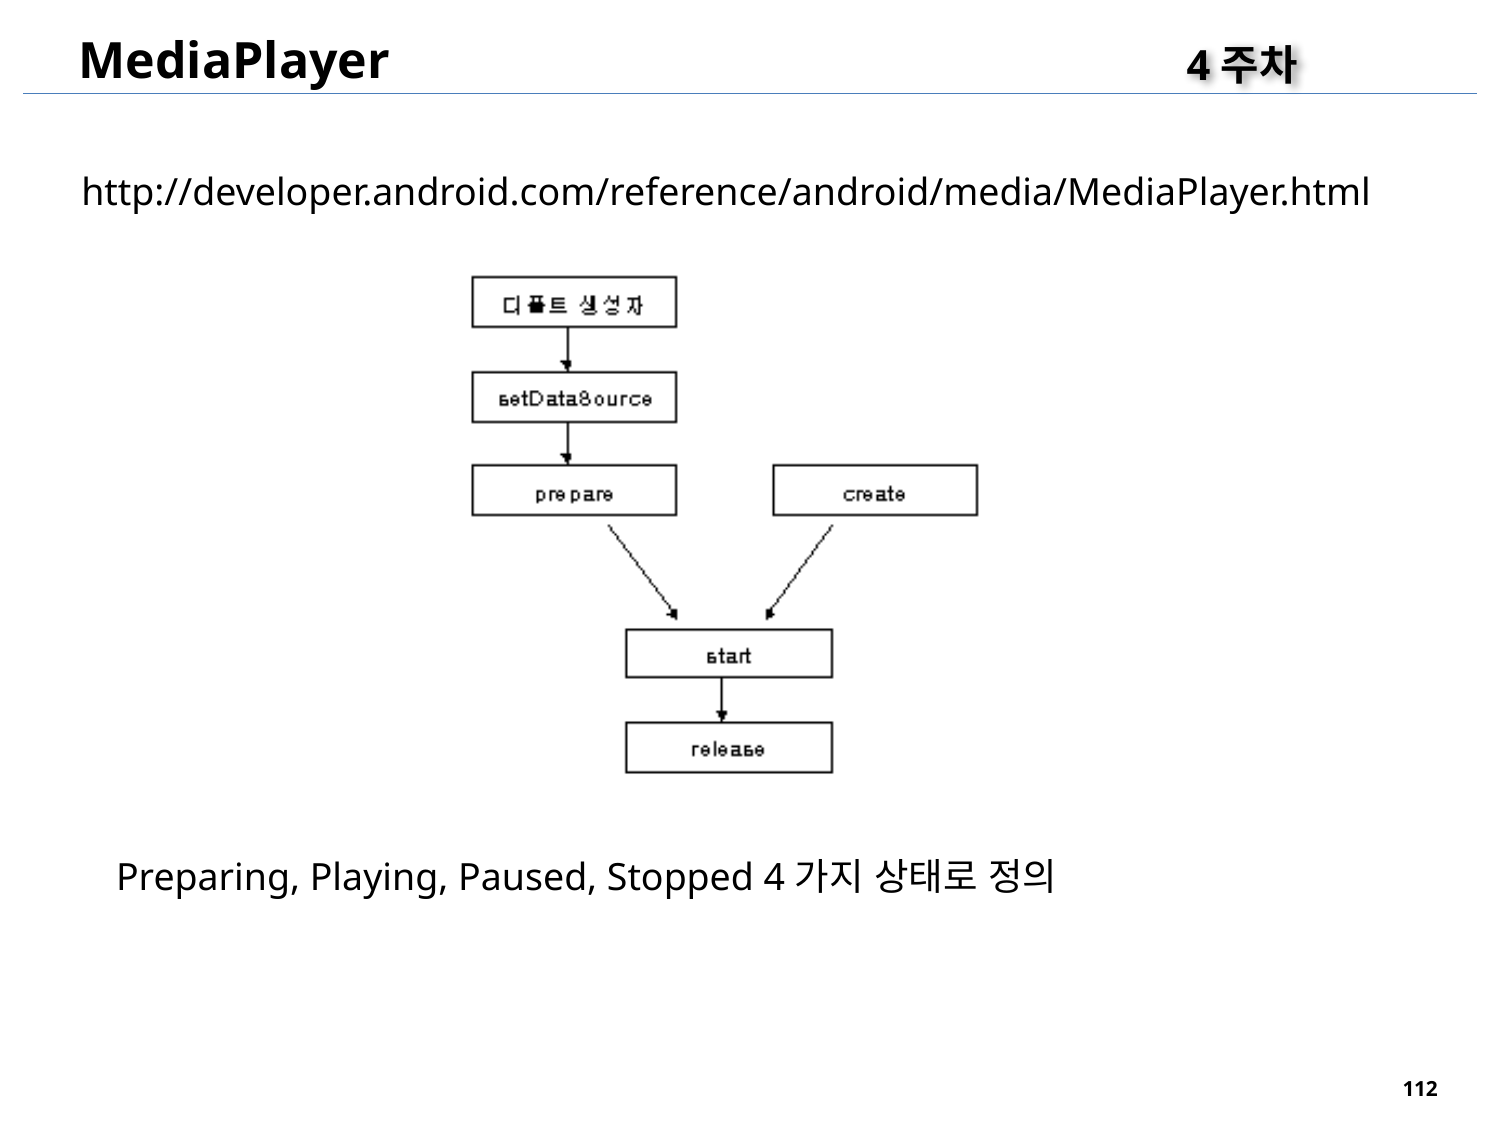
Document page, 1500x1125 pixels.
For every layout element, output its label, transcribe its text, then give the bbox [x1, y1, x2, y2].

text_box 4주차 [1171, 30, 1313, 96]
text_box http://developer.android.com/reference/android/media/MediaPlayer.html [66, 160, 1387, 221]
text_box Preparing, Playing, Paused, Stopped 4가지 상태로 정의 [101, 845, 1073, 906]
text_box MediaPlayer [63, 20, 406, 96]
picture [444, 255, 1009, 788]
